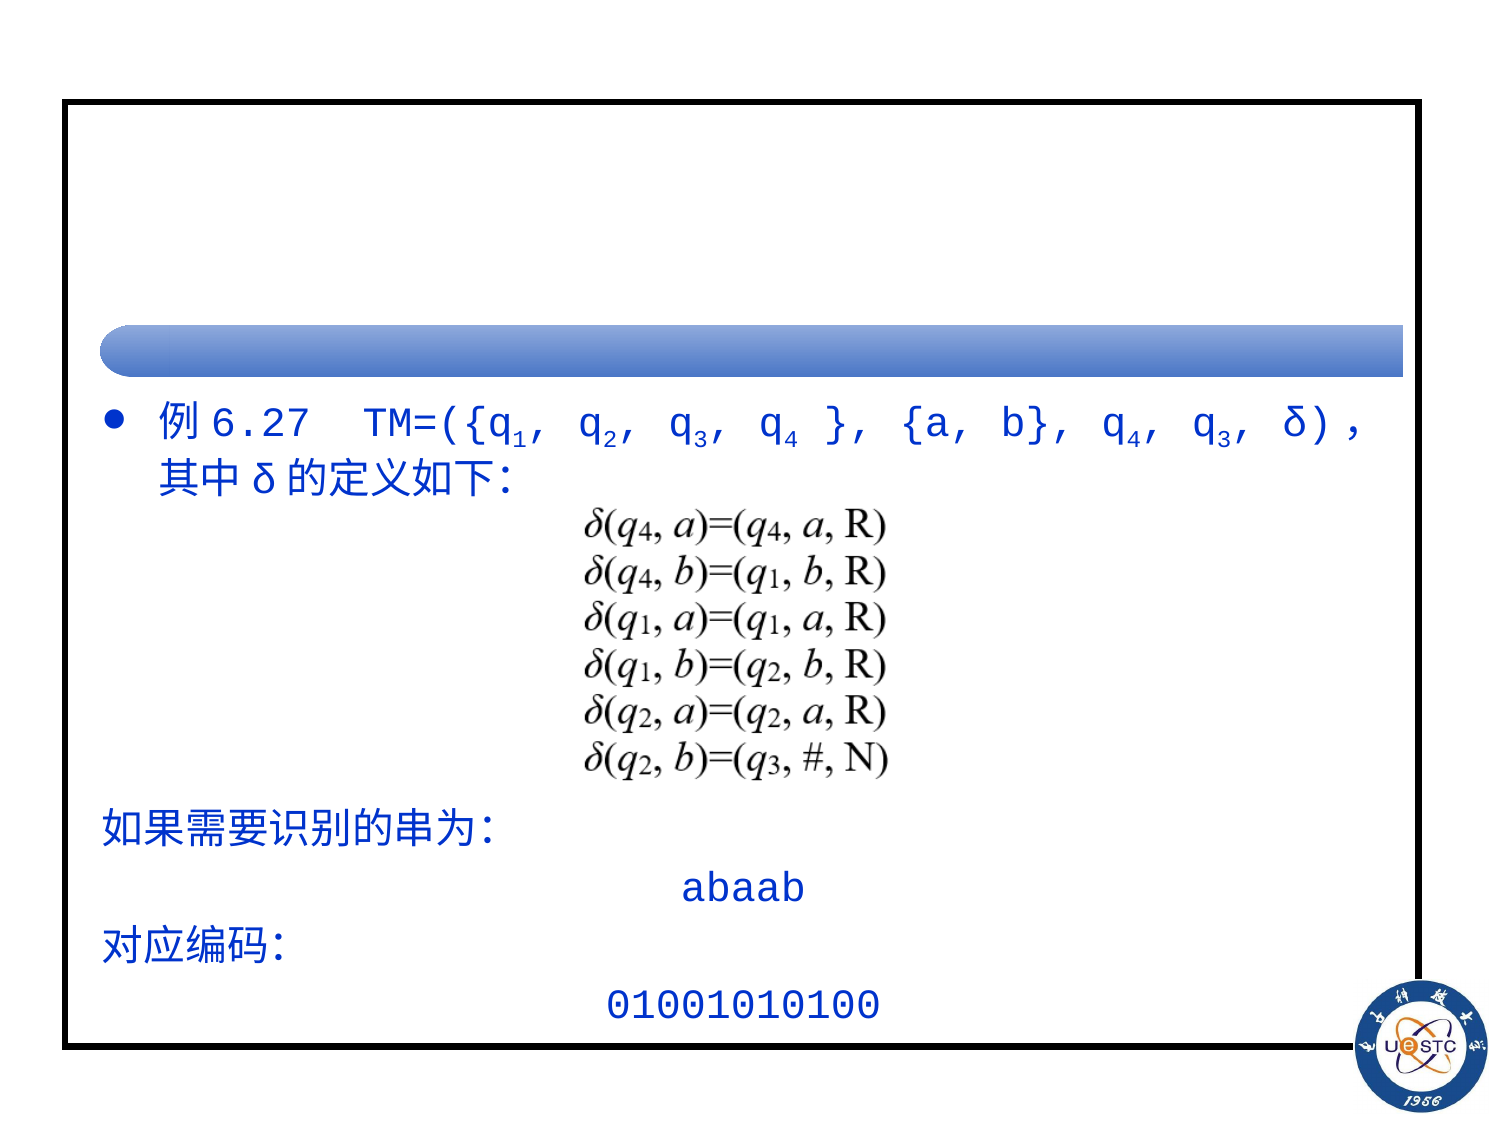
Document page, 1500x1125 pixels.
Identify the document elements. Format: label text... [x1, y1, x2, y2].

list 例6.27 TM=({q1, q2, q3, q4 }, {a, b}, q4, q3, δ)，其中δ的定义如下： 如果需要识别的串为： abaab 对应编码： 01001010100 [87, 387, 1400, 1035]
picture [572, 502, 895, 785]
picture [1353, 979, 1489, 1114]
